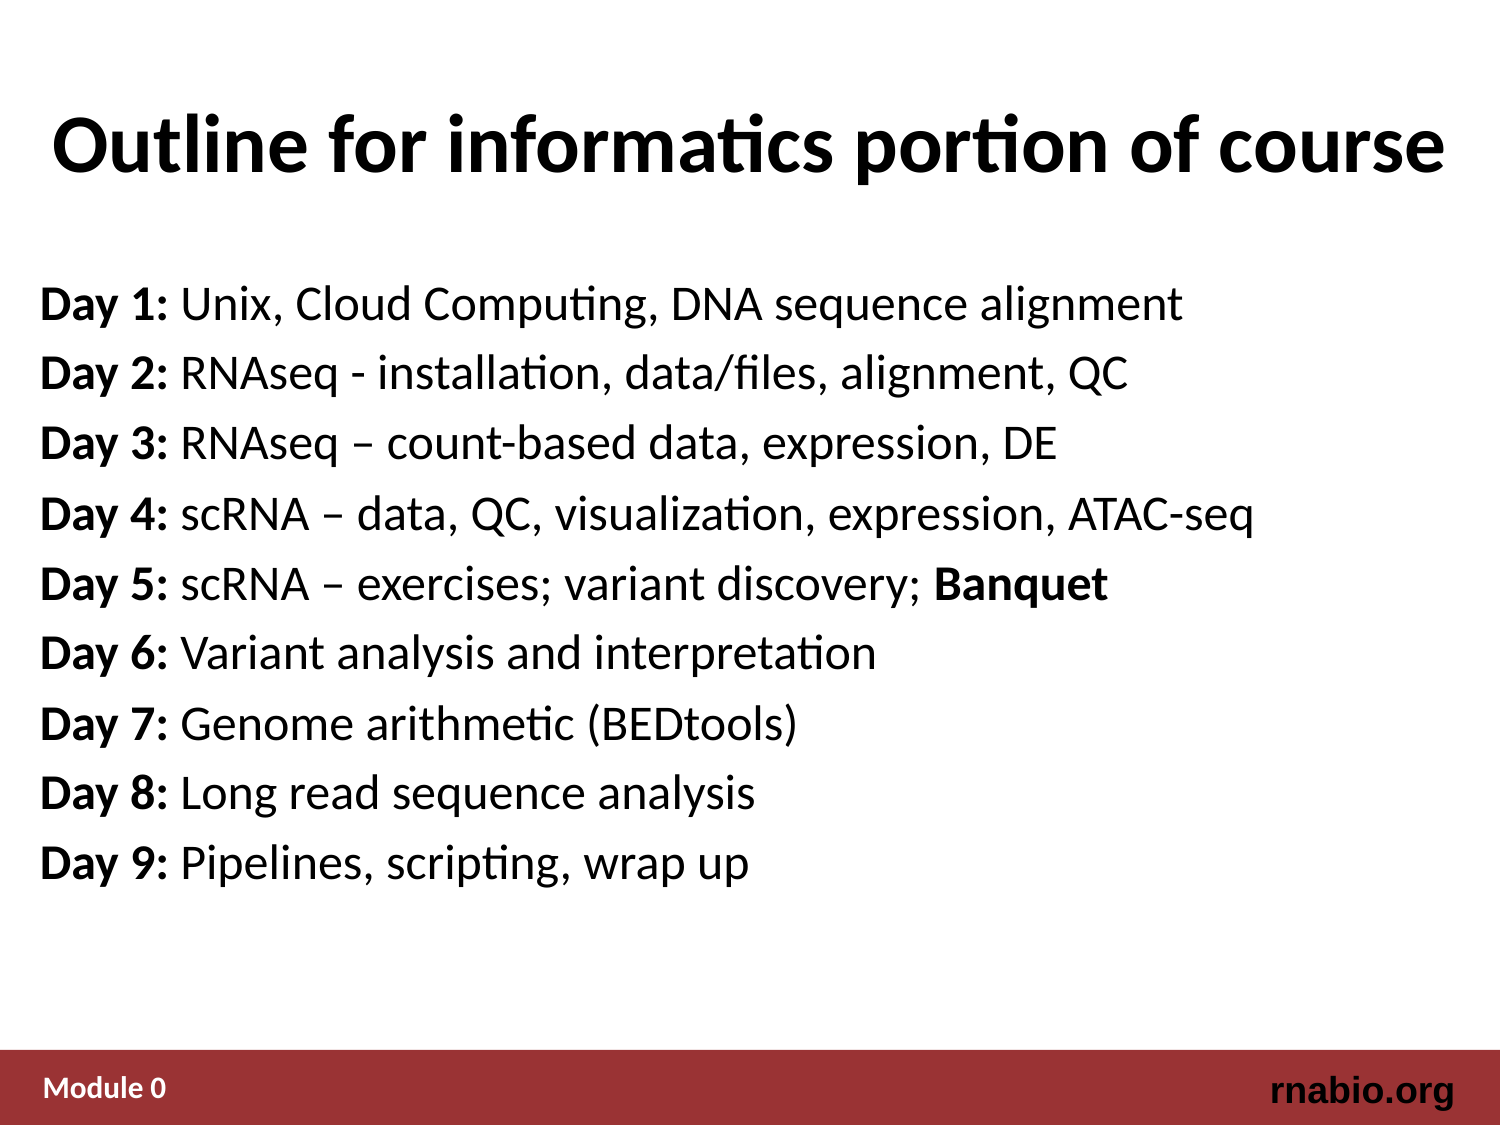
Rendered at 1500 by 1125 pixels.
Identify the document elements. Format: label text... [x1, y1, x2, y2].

list Day 1: Unix, Cloud Computing, DNA sequence alignment Day 2: RNAseq - installation, data/files, alignment, QC Day 3: RNAseq – count-based data, expression, DE Day 4: scRNA – data, QC, visualization, expression, ATAC-seq Day 5: scRNA – exercises; variant discovery; Banquet Day 6: Variant analysis and interpretation Day 7: Genome arithmetic (BEDtools) Day 8: Long read sequence analysis Day 9: Pipelines, scripting, wrap up [24, 262, 1475, 1038]
title Outline for informatics portion of course [24, 45, 1475, 233]
